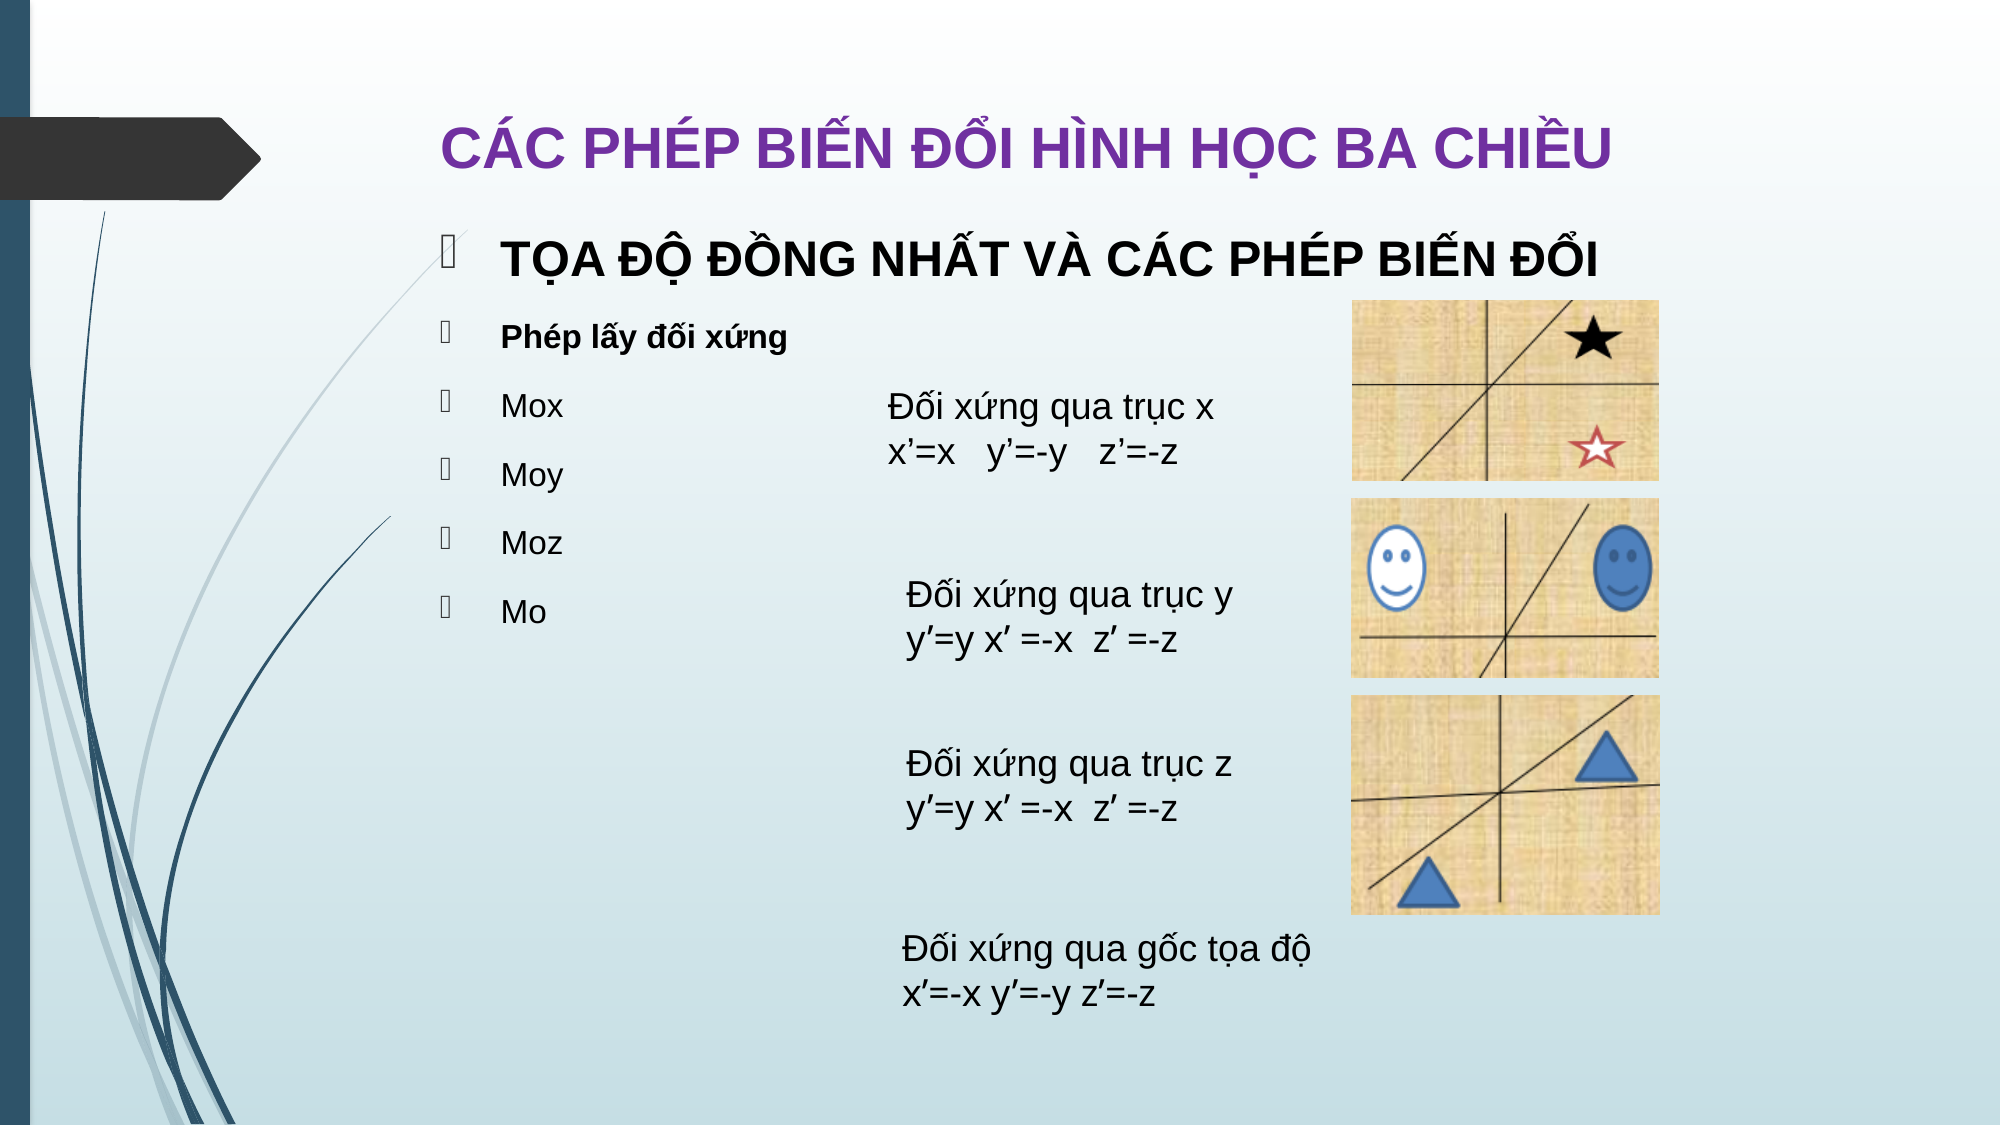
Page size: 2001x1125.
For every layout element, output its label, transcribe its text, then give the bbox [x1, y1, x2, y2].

picture [1351, 497, 1659, 679]
text_box Đối xứng qua trục z y’=y x’ =-x z’ =-z [891, 731, 1249, 837]
picture [1351, 695, 1660, 915]
title CÁC PHÉP BIẾN ĐỔI HÌNH HỌC BA CHIỀU [425, 102, 1888, 190]
text_box Đối xứng qua trục x x’=x y’=-y z’=-z [873, 374, 1230, 479]
text_box Đối xứng qua trục y y’=y x’ =-x z’ =-z [891, 562, 1249, 668]
text_box Đối xứng qua gốc tọa độ x’=-x y’=-y z’=-z [887, 916, 1327, 1022]
picture [1352, 300, 1660, 481]
